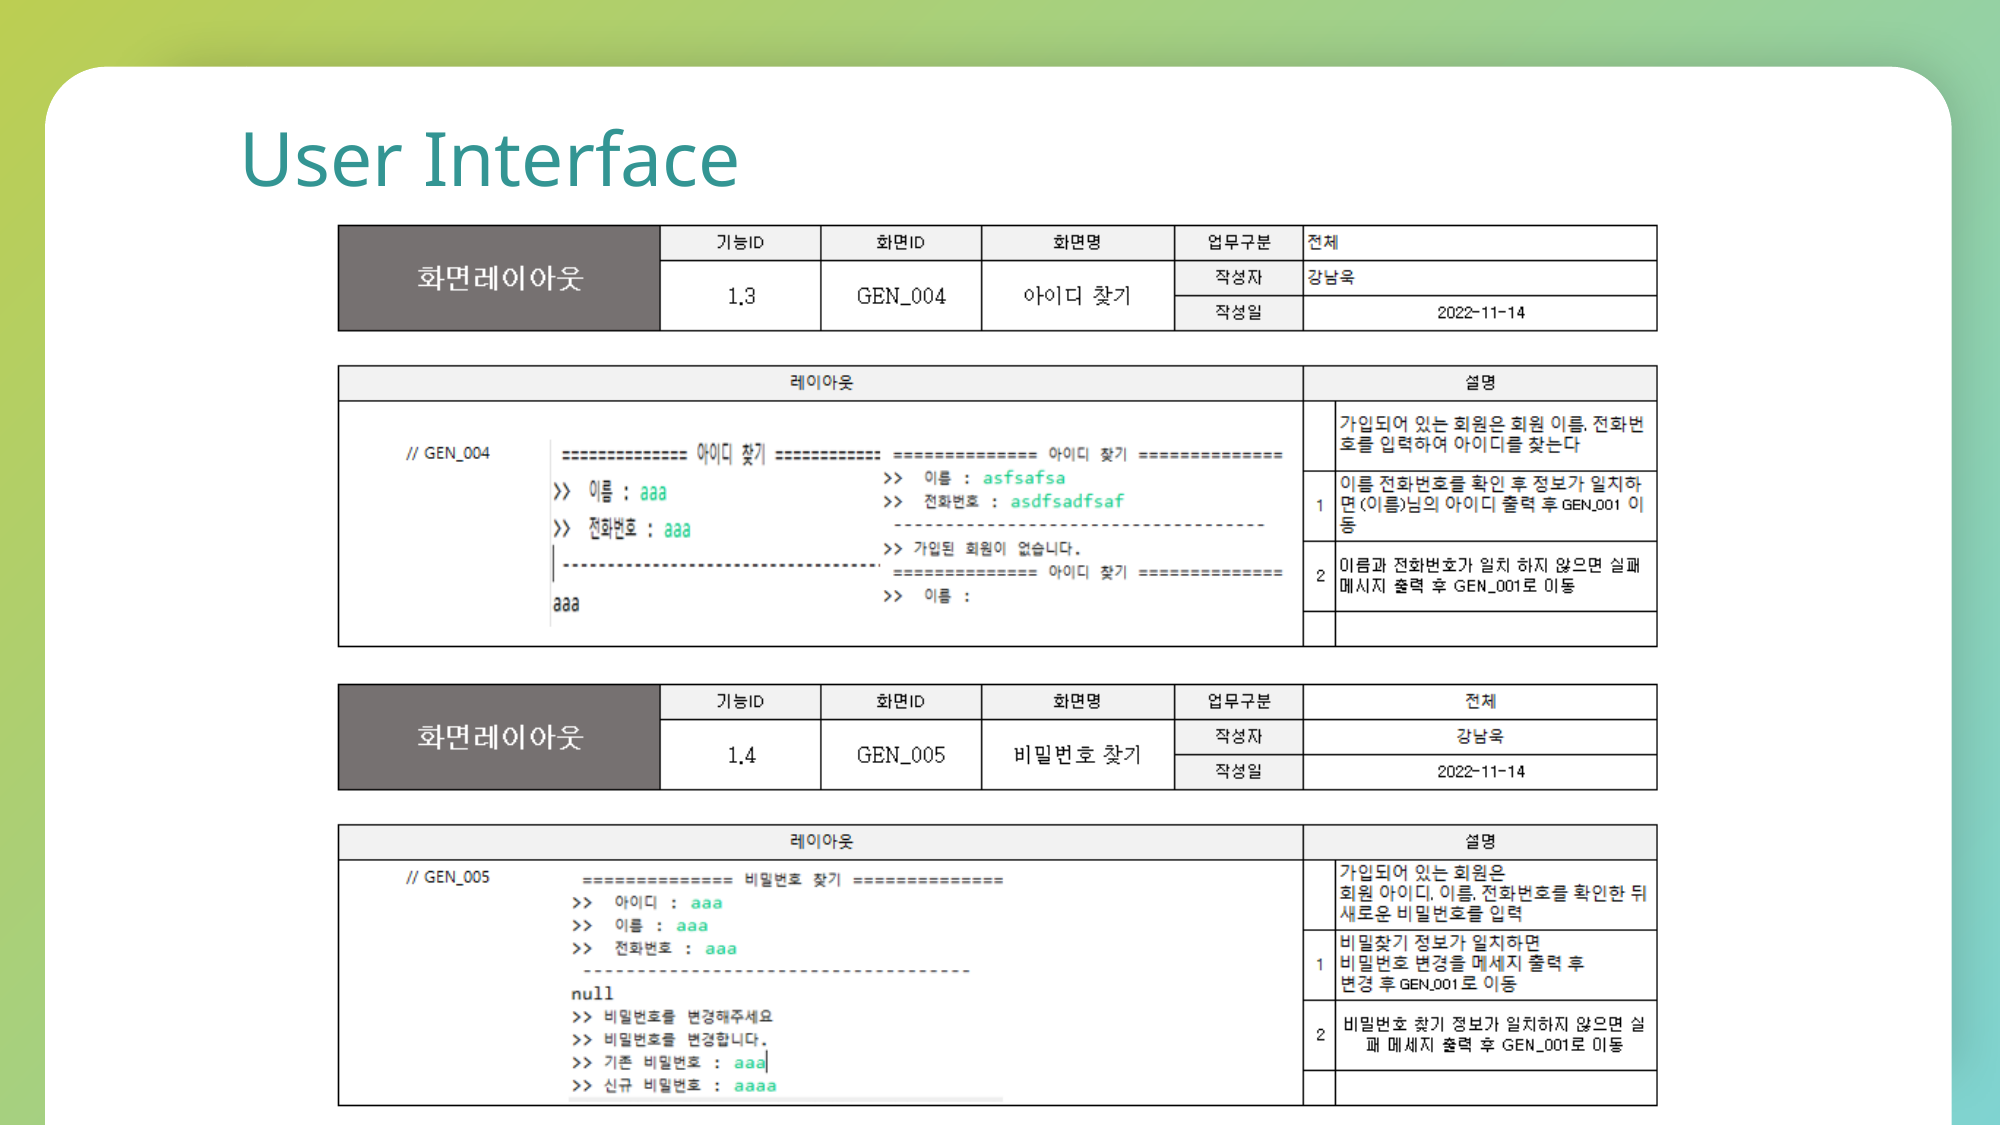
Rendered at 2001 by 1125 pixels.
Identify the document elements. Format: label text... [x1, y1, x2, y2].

text_box User Interface [297, 104, 982, 209]
picture [319, 206, 1677, 1124]
text_box [44, 65, 1953, 1125]
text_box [0, 66, 297, 285]
